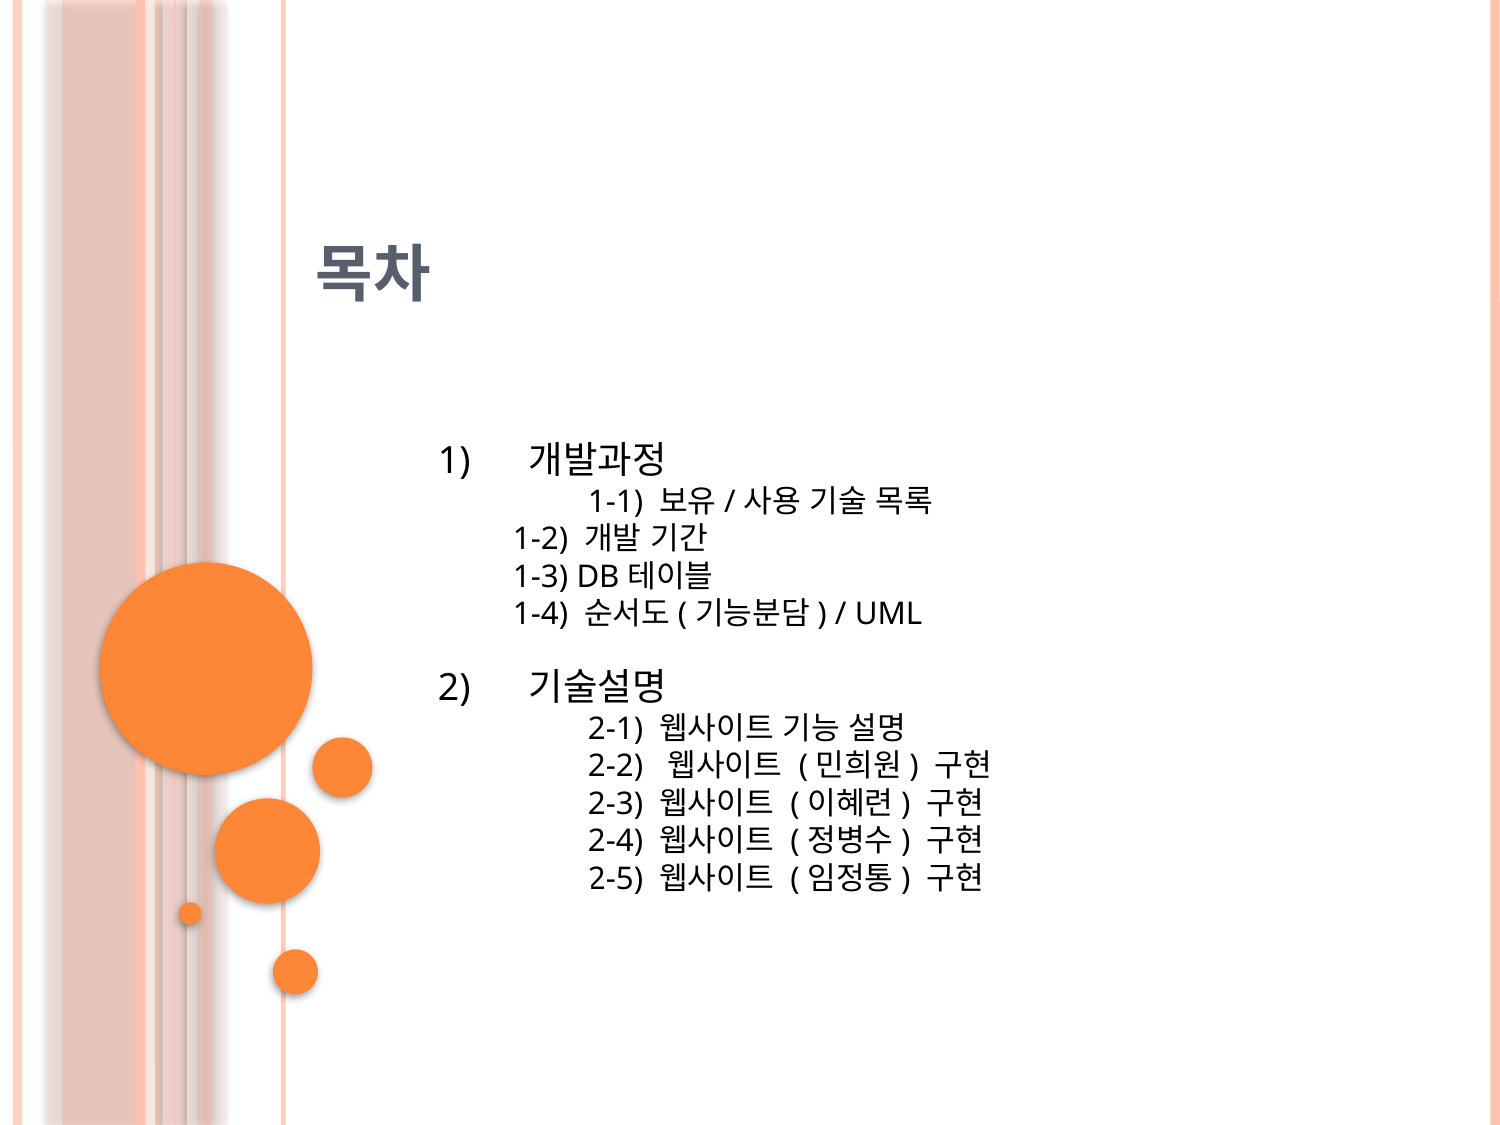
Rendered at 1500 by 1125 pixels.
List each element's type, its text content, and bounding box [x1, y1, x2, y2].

title 목차 [301, 5, 1314, 317]
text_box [426, 430, 1074, 922]
